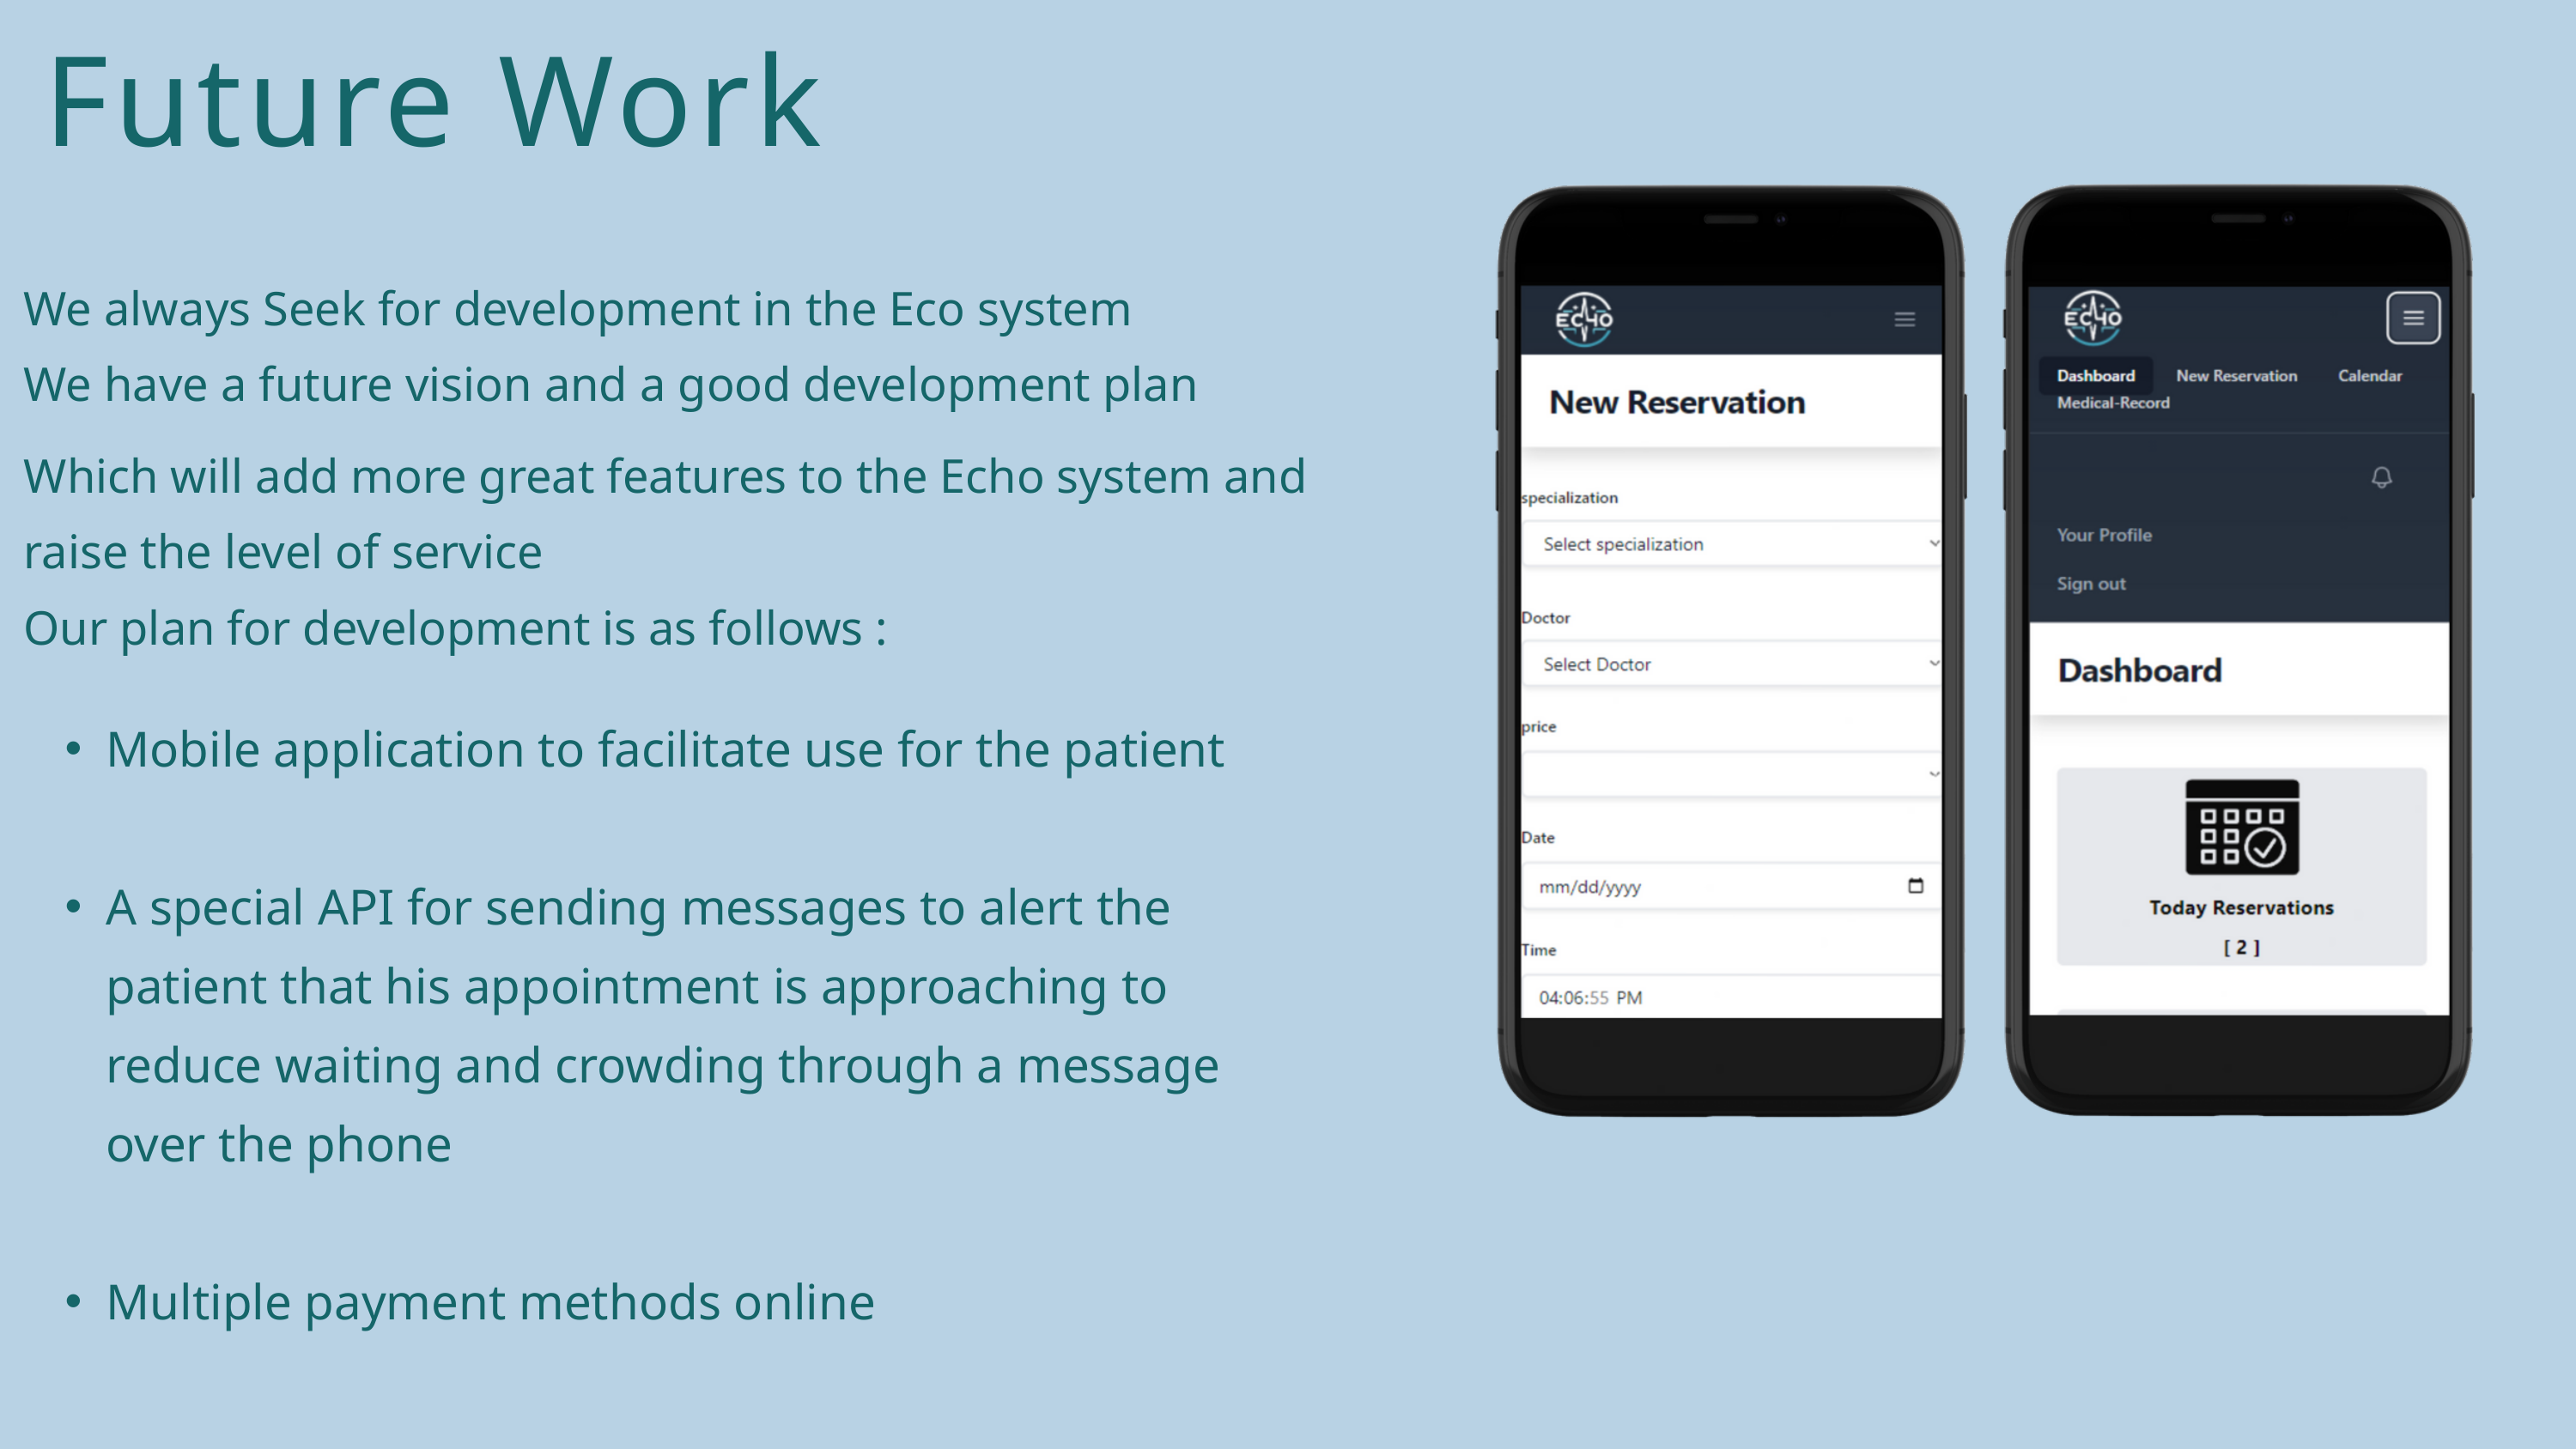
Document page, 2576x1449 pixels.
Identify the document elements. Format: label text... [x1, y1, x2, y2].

text_box We always Seek for development in the Eco system We have a future vision and a good development plan [23, 258, 1474, 411]
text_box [2000, 184, 2480, 1120]
text_box Mobile application to facilitate use for the patient A special API for sending messages to alert the patient that his appointment is approaching to reduce waiting and crowding through a message over the phone Multiple payment methods online [23, 697, 1318, 1330]
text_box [1492, 185, 1971, 1121]
text_box Which will add more great features to the Echo system and raise the level of service Our plan for development is as follows : [23, 426, 1318, 654]
text_box Future Work [44, 39, 870, 172]
